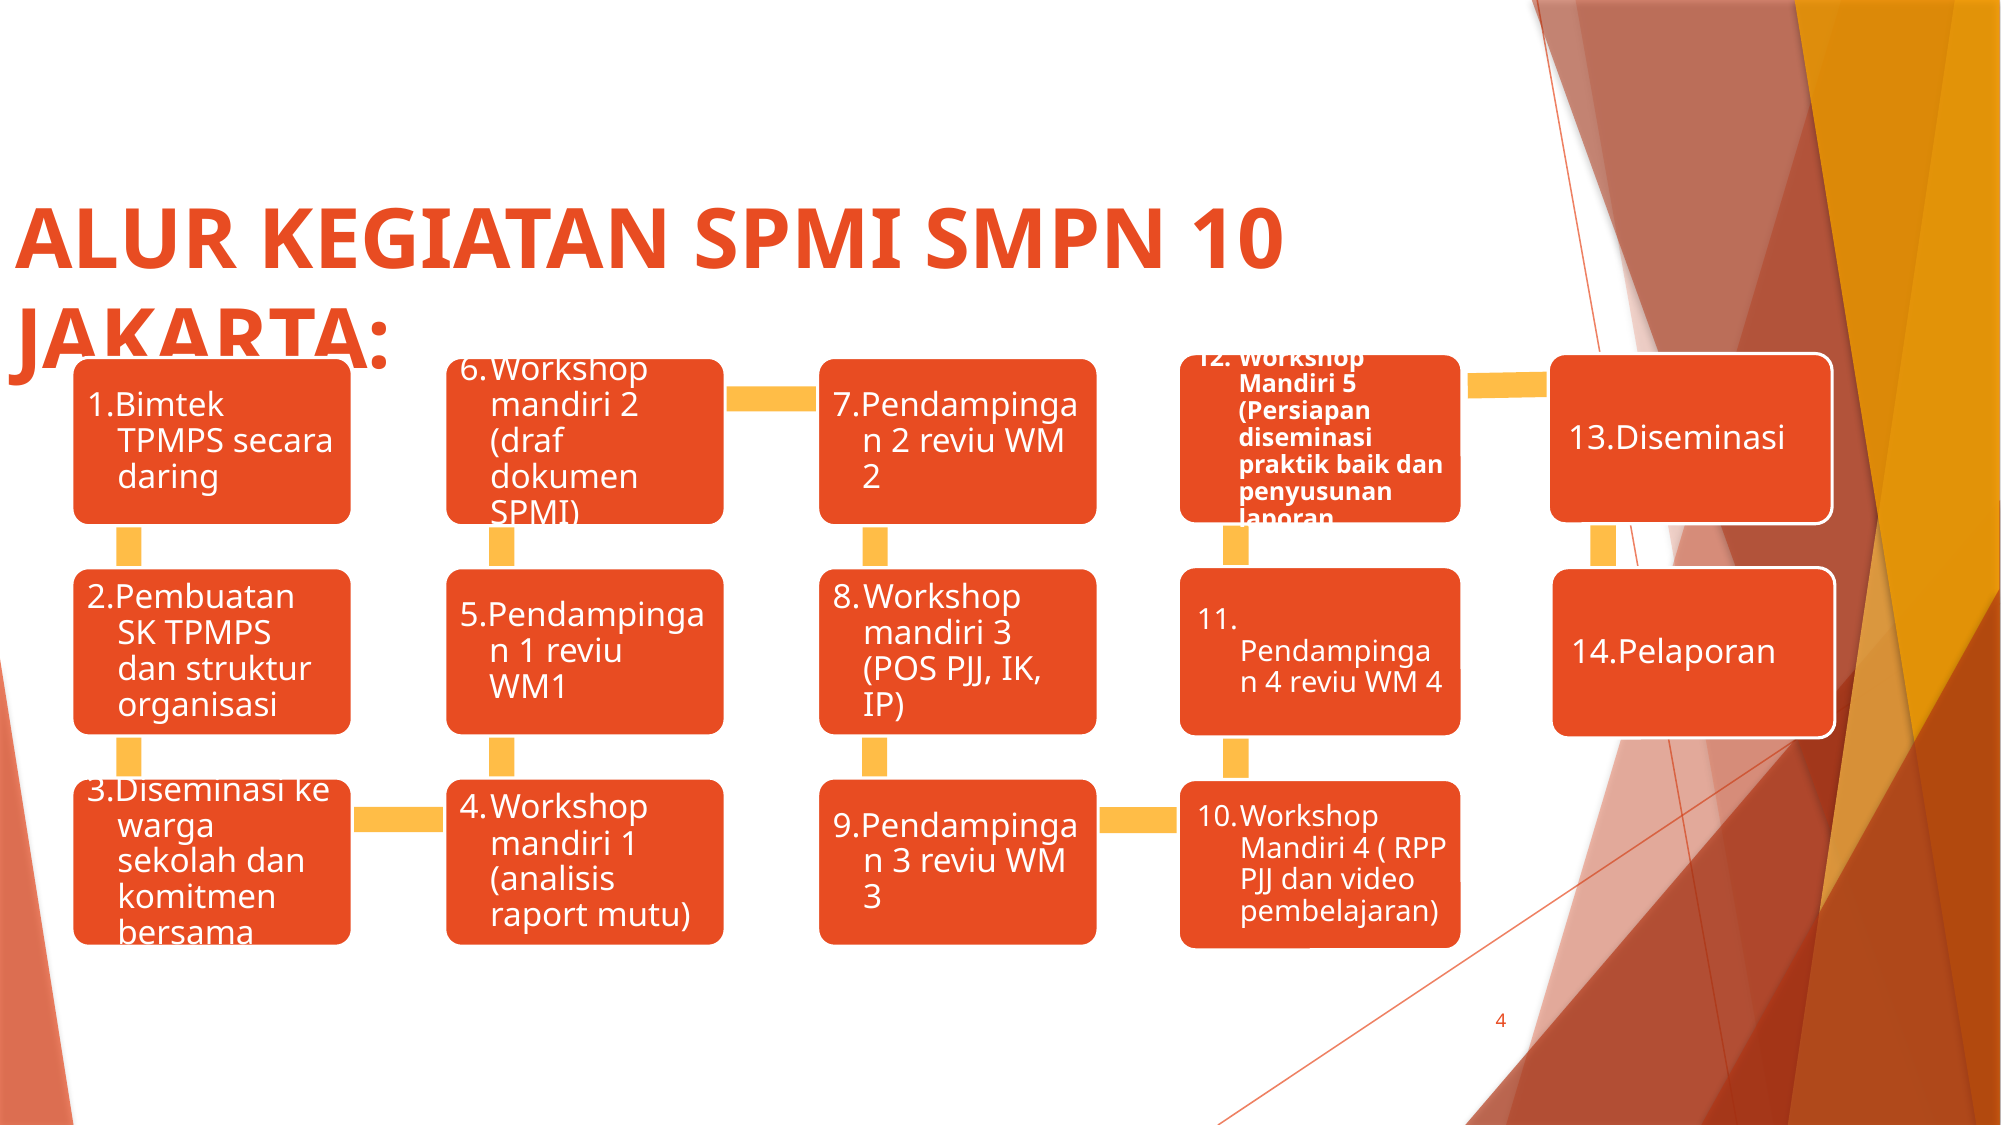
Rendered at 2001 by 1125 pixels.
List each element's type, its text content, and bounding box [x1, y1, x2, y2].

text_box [71, 353, 2000, 951]
title ALUR KEGIATAN SPMI SMPN 10 JAKARTA: [0, 177, 1612, 322]
slide_number 4 [1409, 991, 1522, 1051]
